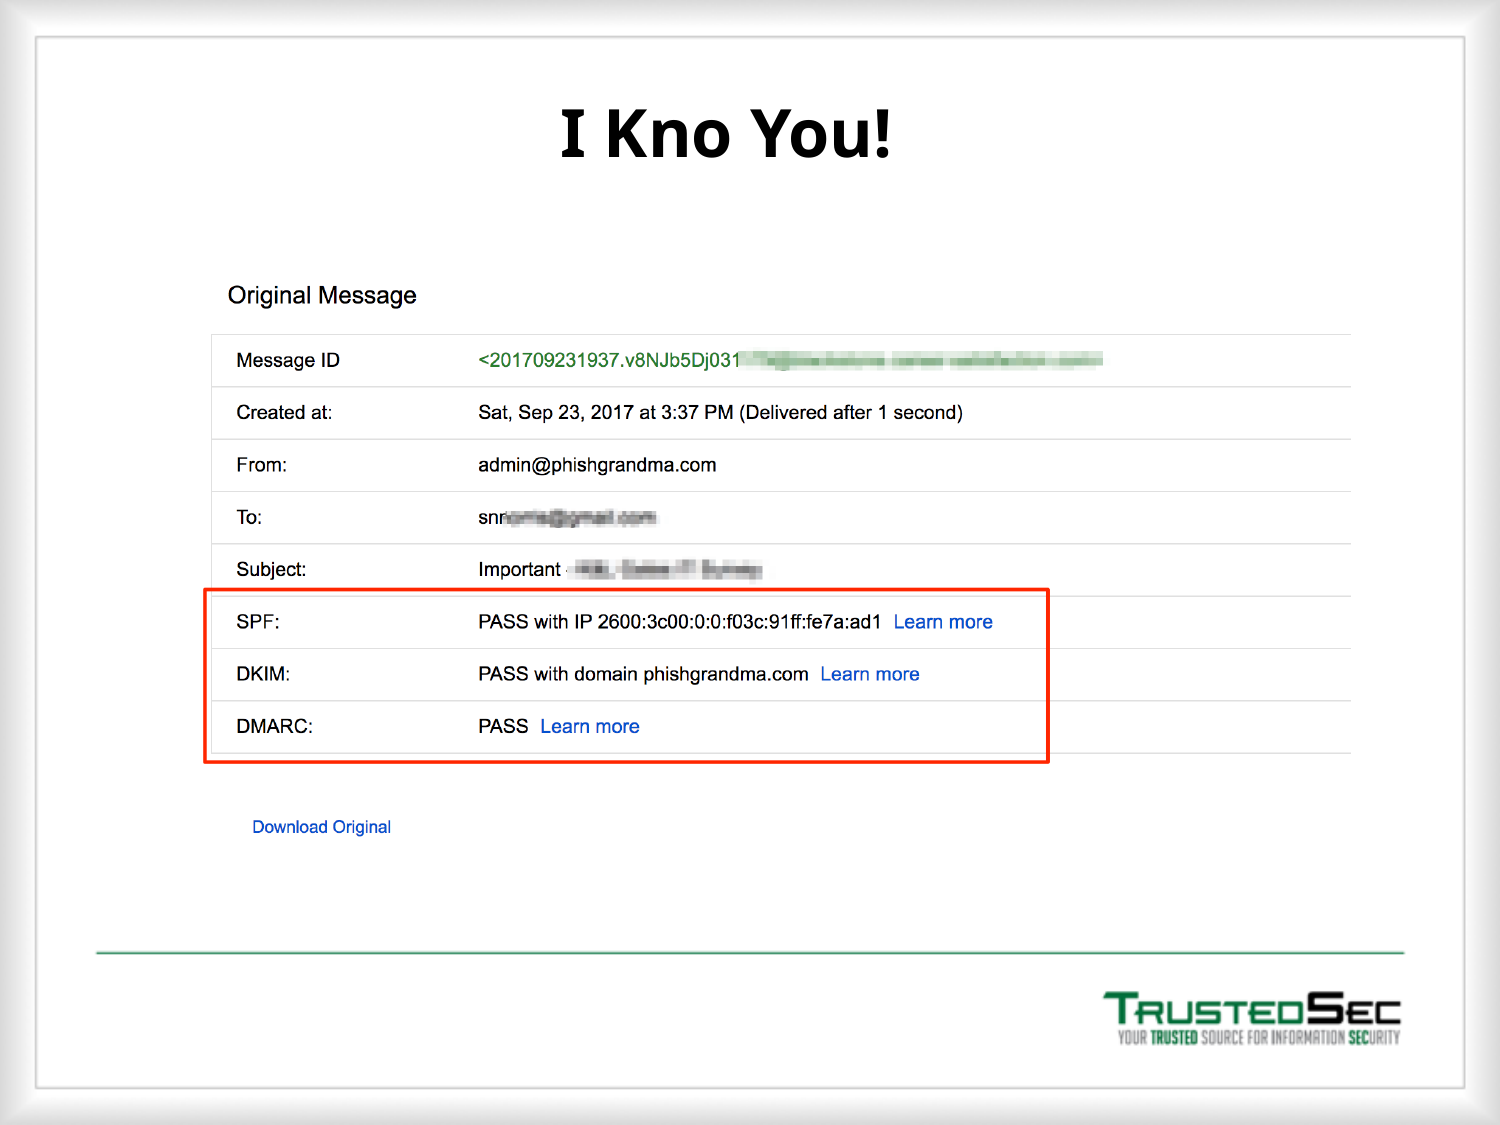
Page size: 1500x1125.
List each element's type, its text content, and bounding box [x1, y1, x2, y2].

picture [0, 0, 1500, 1125]
title I Kno You! [103, 59, 1351, 203]
